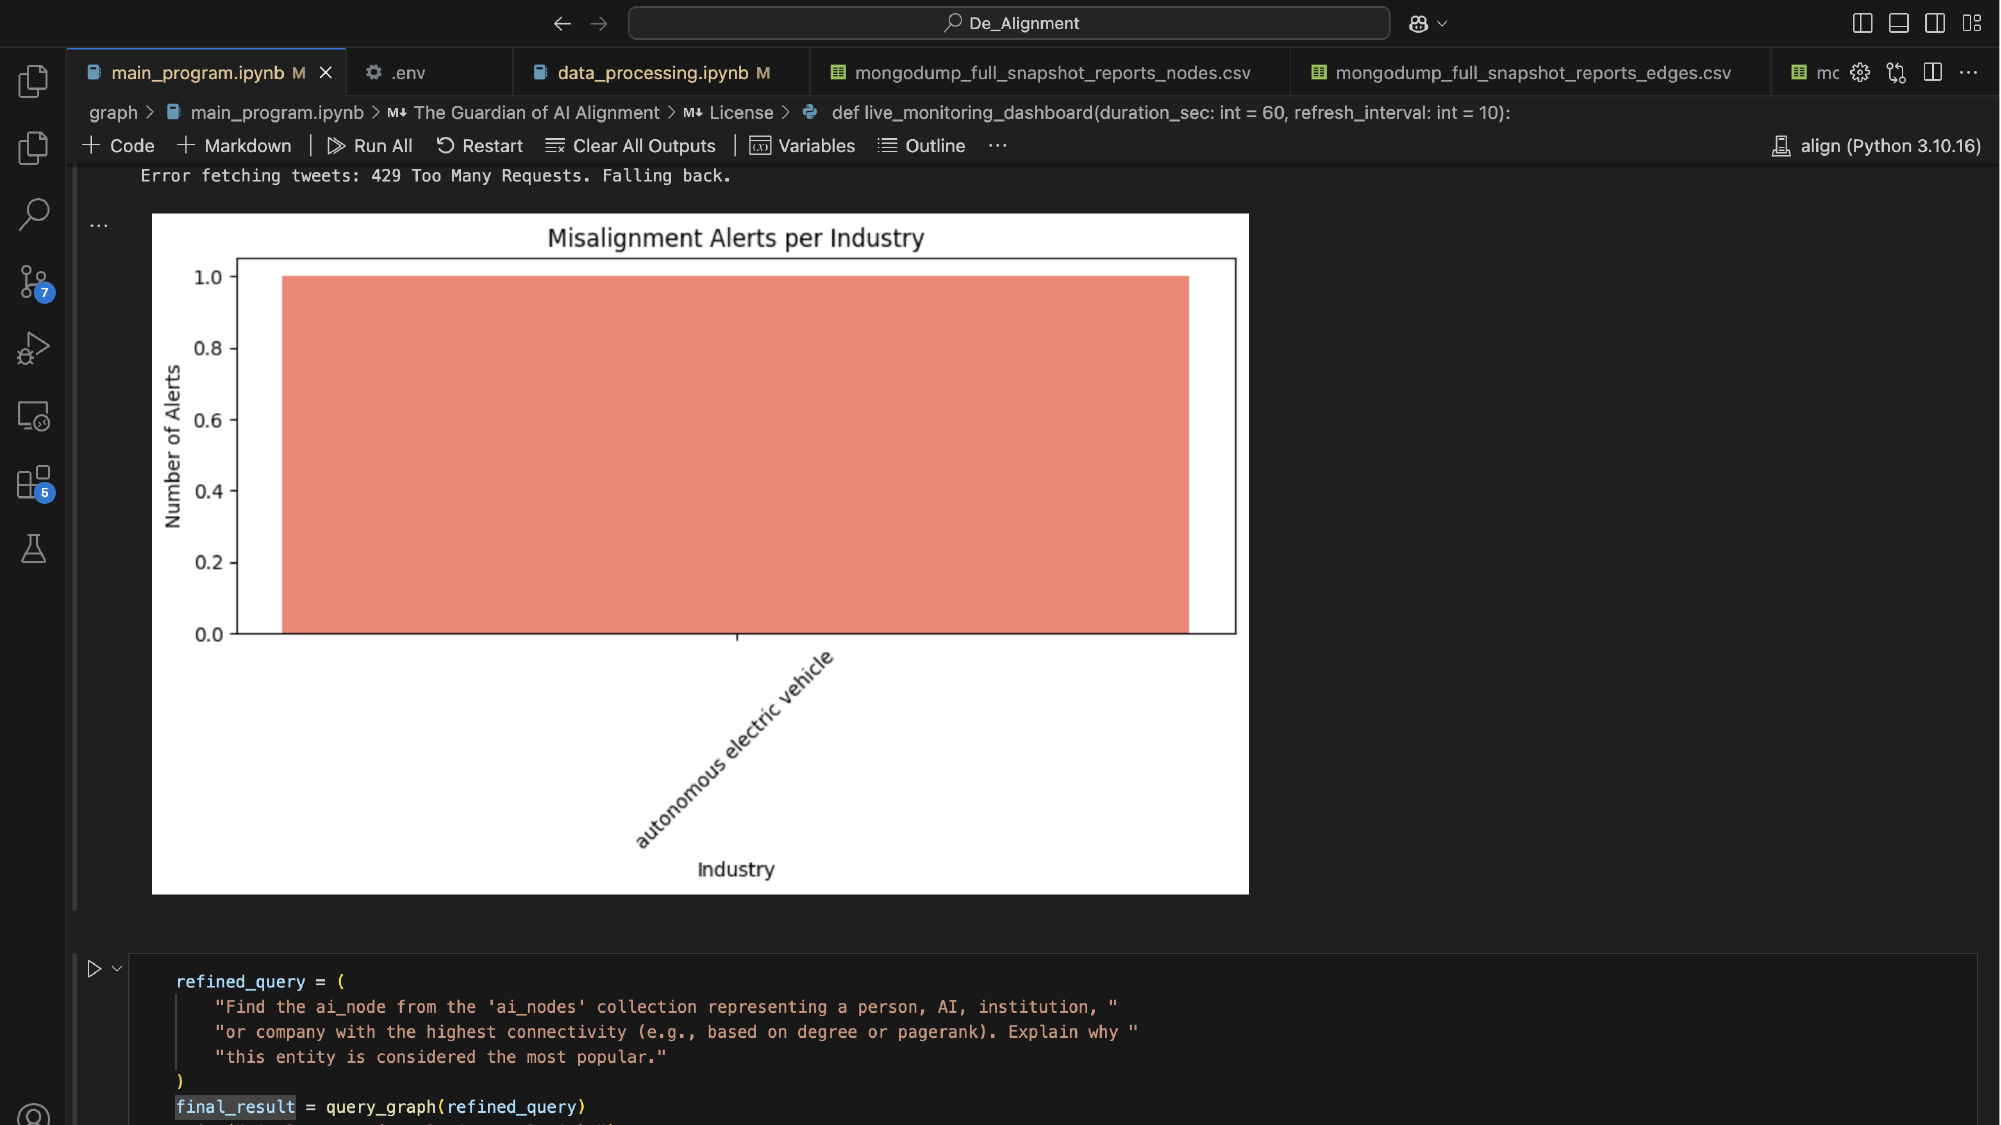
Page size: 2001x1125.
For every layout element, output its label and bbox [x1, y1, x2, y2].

list [0, 0, 2000, 1125]
